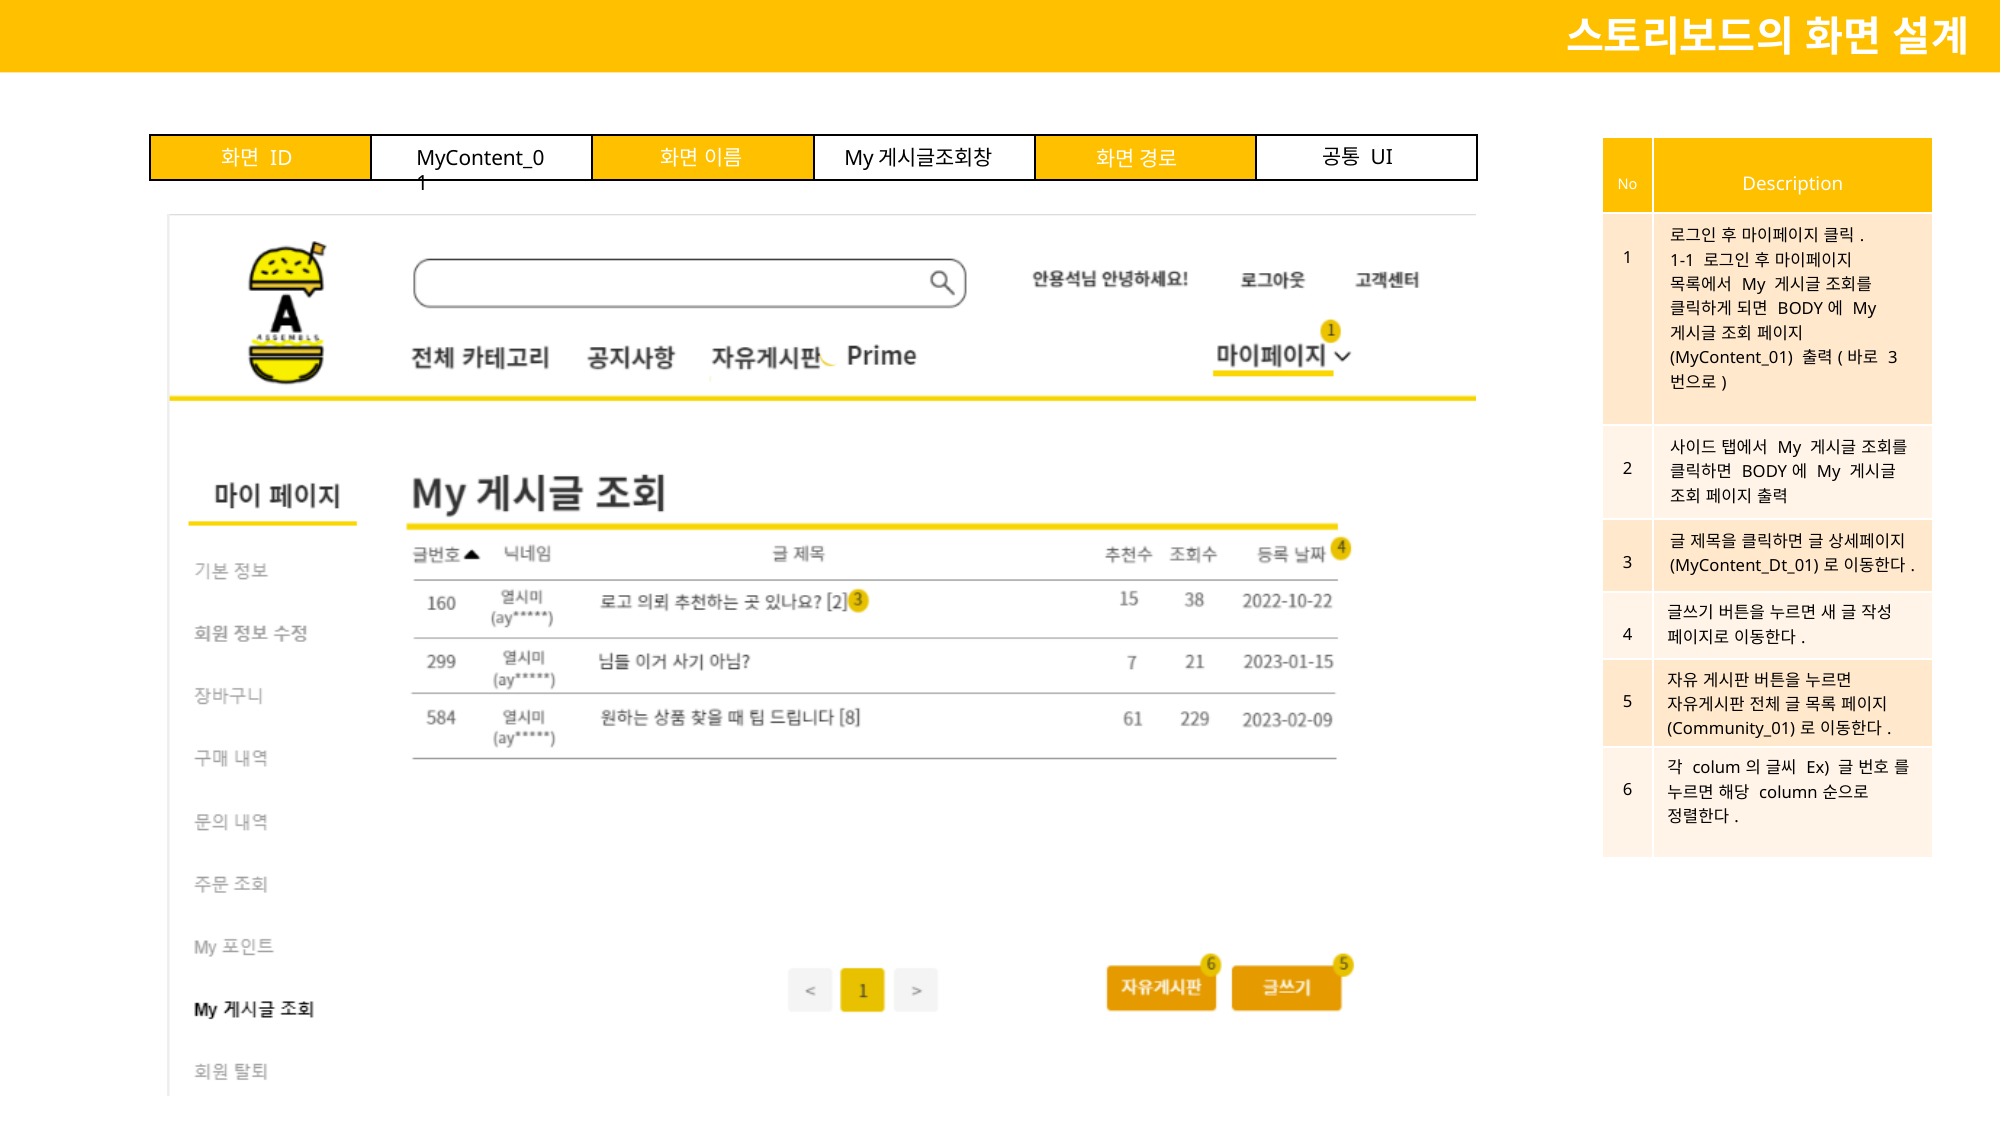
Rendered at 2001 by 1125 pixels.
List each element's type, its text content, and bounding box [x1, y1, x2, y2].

table_cell 글 제목을 클릭하면 글 상세페이지(MyContent_Dt_01)로 이동한다. [1654, 520, 1932, 591]
table_cell 5 [1603, 660, 1652, 746]
table_header Description [1654, 138, 1932, 212]
table_cell 3 [1603, 520, 1652, 591]
table_cell 2 [1603, 426, 1652, 518]
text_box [149, 134, 1512, 181]
table_cell 1 [1603, 214, 1652, 424]
table_cell 사이드 탭에서 My 게시글 조회를 클릭하면 BODY에 My 게시글 조회 페이지 출력 [1654, 426, 1932, 518]
table_cell 로그인 후 마이페이지 클릭. 1-1 로그인 후 마이페이지 목록에서 My 게시글 조회를 클릭하게 되면 BODY에 My 게시글 조회 페이지(MyContent_01) 출력(바로 3번으로) [1654, 214, 1932, 424]
picture [167, 214, 1476, 1096]
title 스토리보드의 화면 설계 [1549, 0, 1987, 68]
text_box [0, 0, 2000, 73]
table_cell 각 colum의 글씨 Ex) 글 번호 를 누르면 해당 column순으로 정렬한다. [1654, 748, 1932, 857]
table_cell 6 [1603, 748, 1652, 857]
table_cell 자유 게시판 버튼을 누르면 자유게시판 전체 글 목록 페이지(Community_01)로 이동한다. [1654, 660, 1932, 746]
table_cell 4 [1603, 593, 1652, 658]
table_cell 글쓰기 버튼을 누르면 새 글 작성 페이지로 이동한다. [1654, 593, 1932, 658]
table_header No [1603, 138, 1652, 212]
